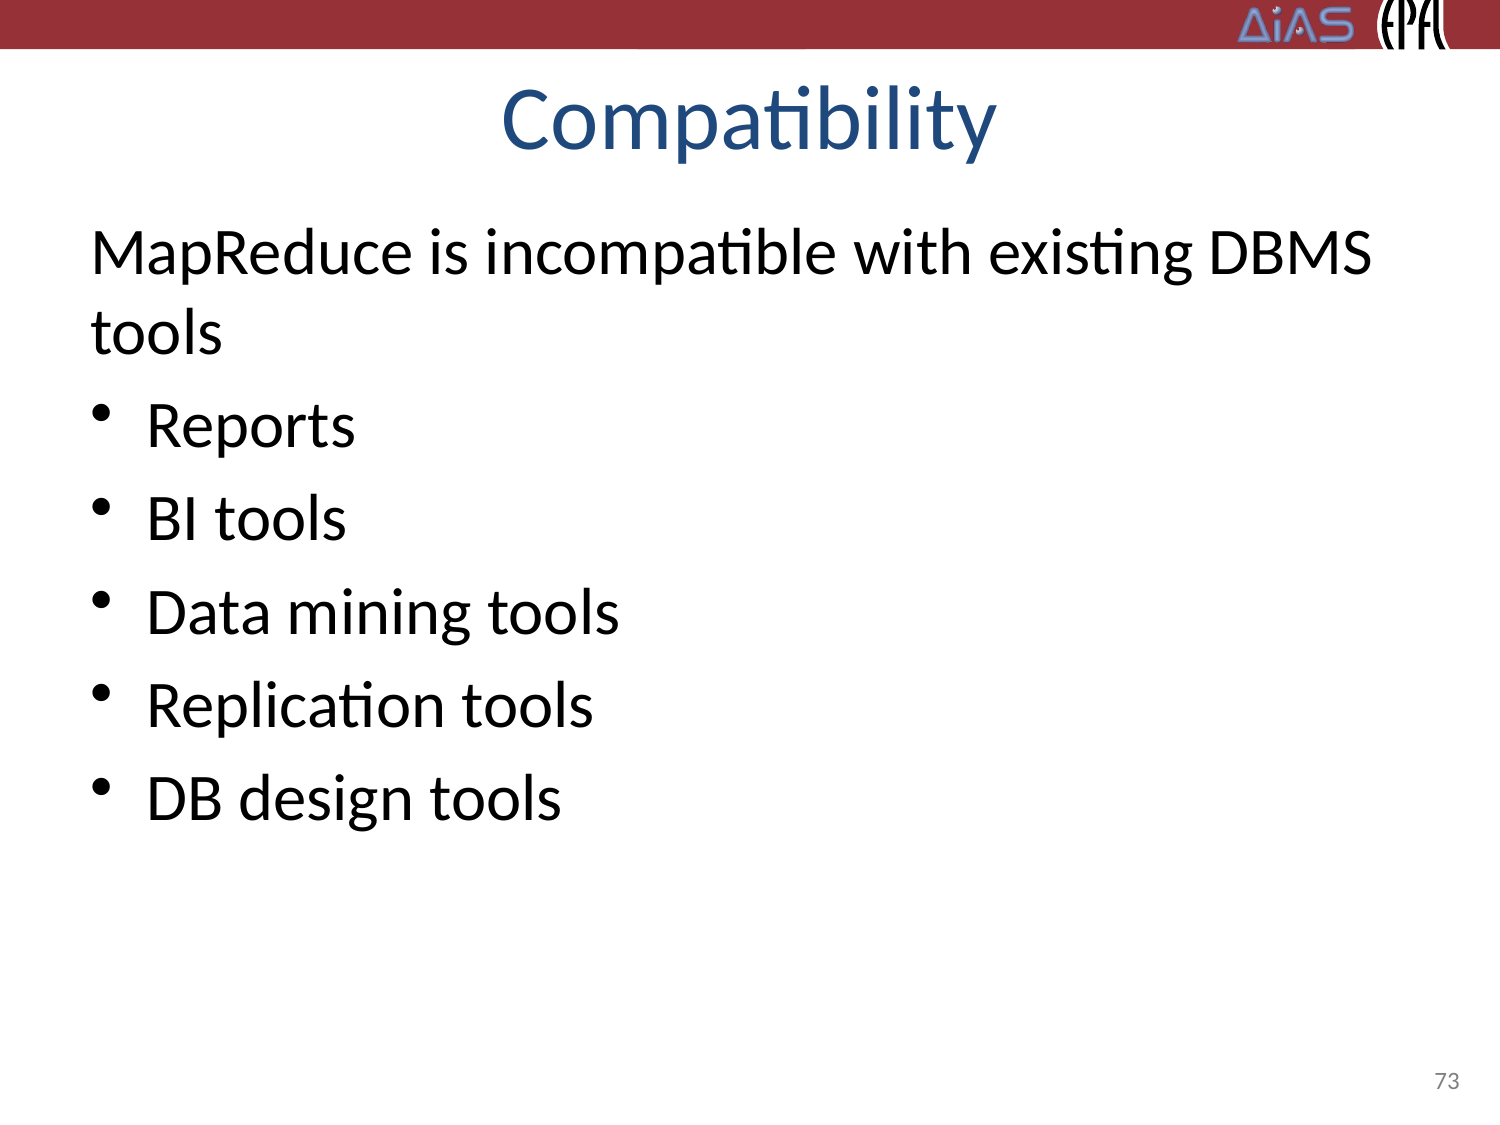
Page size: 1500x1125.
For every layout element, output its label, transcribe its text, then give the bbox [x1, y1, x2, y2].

title Compatibility [74, 44, 1426, 176]
picture [1234, 3, 1357, 44]
slide_number 73 [1074, 1024, 1476, 1103]
list MapReduce is incompatible with existing DBMS tools Reports BI tools Data mining tools Replication tools DB design tools [74, 199, 1426, 1006]
